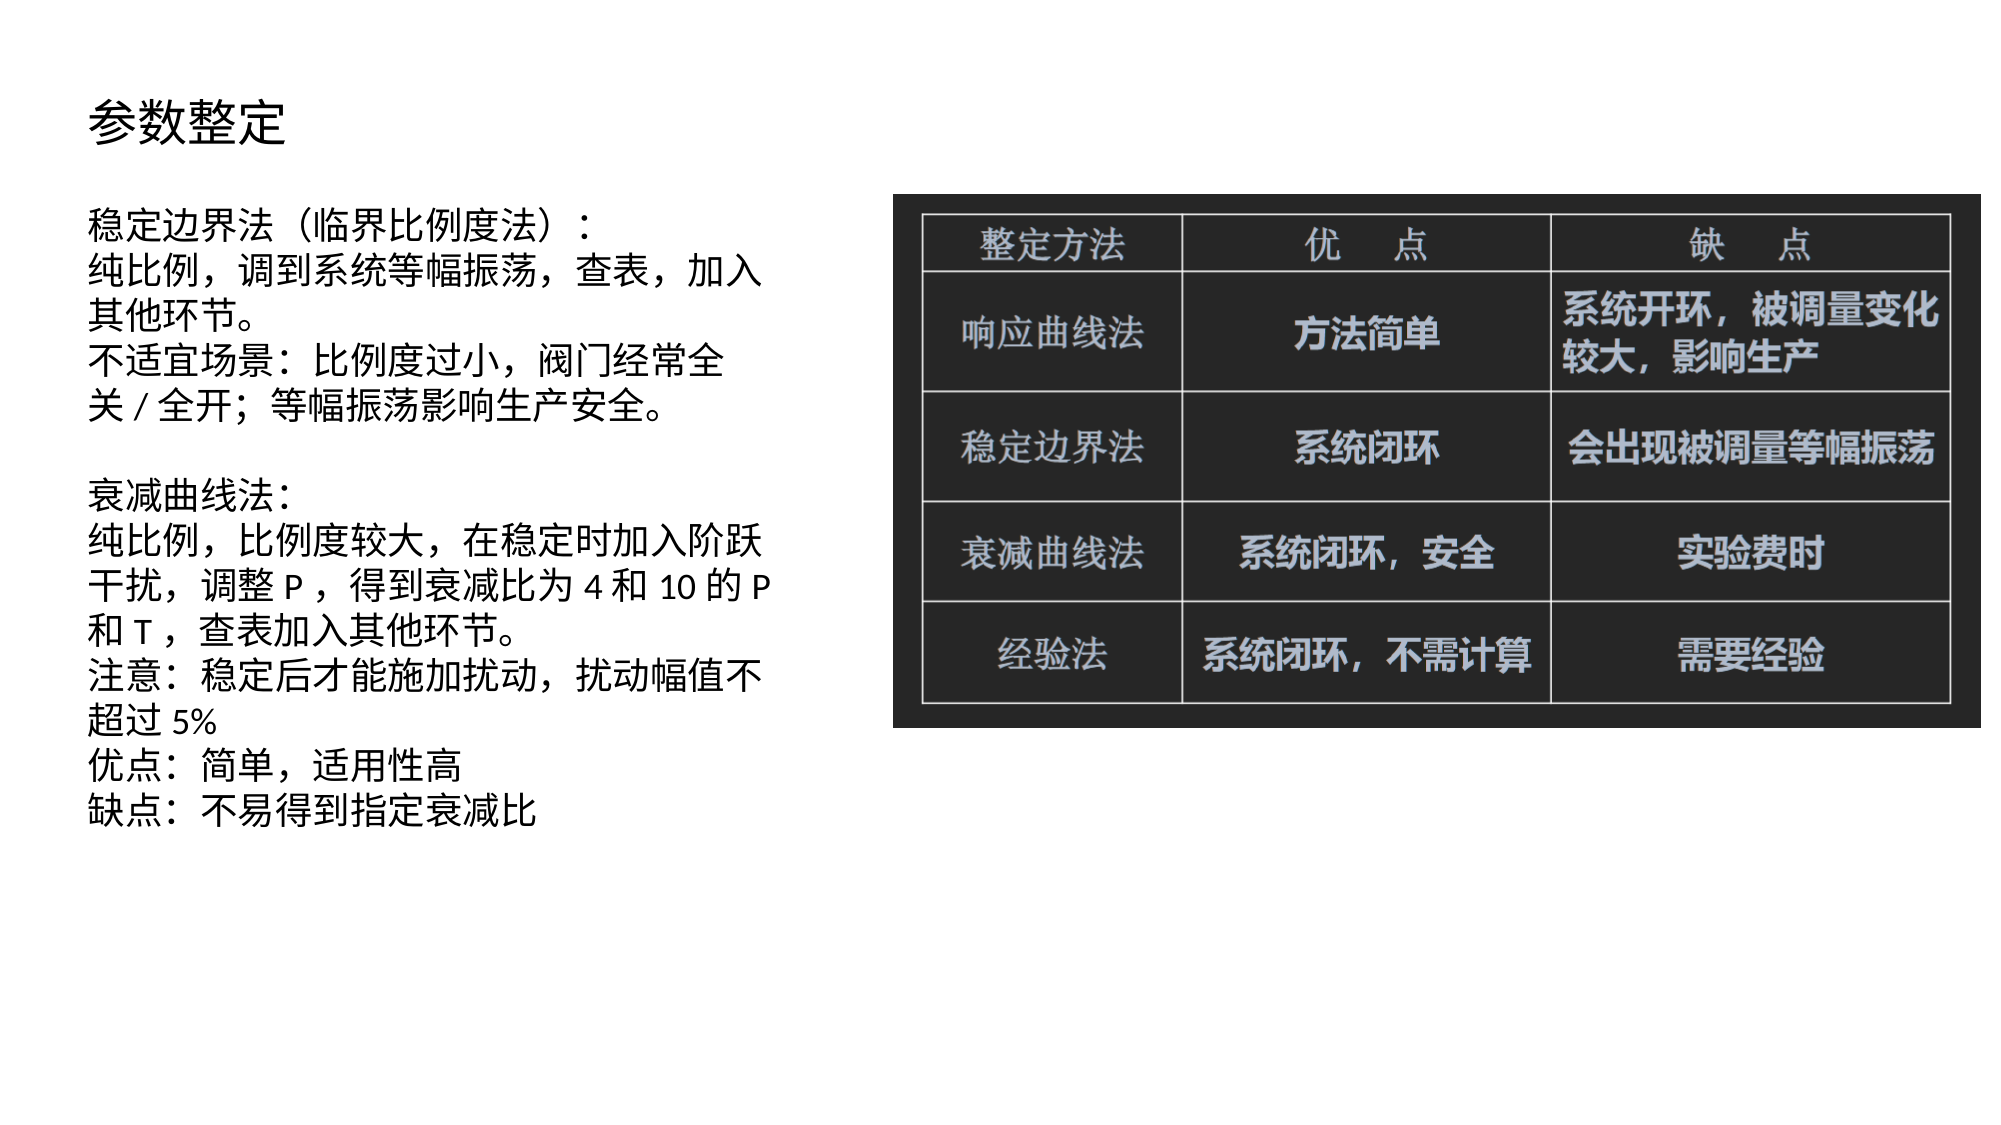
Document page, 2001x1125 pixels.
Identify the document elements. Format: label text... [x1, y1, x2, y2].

text_box 参数整定 [72, 84, 404, 160]
picture [893, 194, 1981, 728]
text_box 稳定边界法（临界比例度法）： 纯比例，调到系统等幅振荡，查表，加入其他环节。 不适宜场景：比例度过小，阀门经常全关/全开；等幅振荡影响生产安全。 衰减曲线法： 纯比例，比例度较大，在稳定时加入阶跃干扰，调整P，得到衰减比为4和10的P和T，查表加入其他环节。 注意：稳定后才能施加扰动，扰动幅值不超过5% 优点：简单，适用性高 缺点：不易得到指定衰减比 [72, 194, 804, 839]
